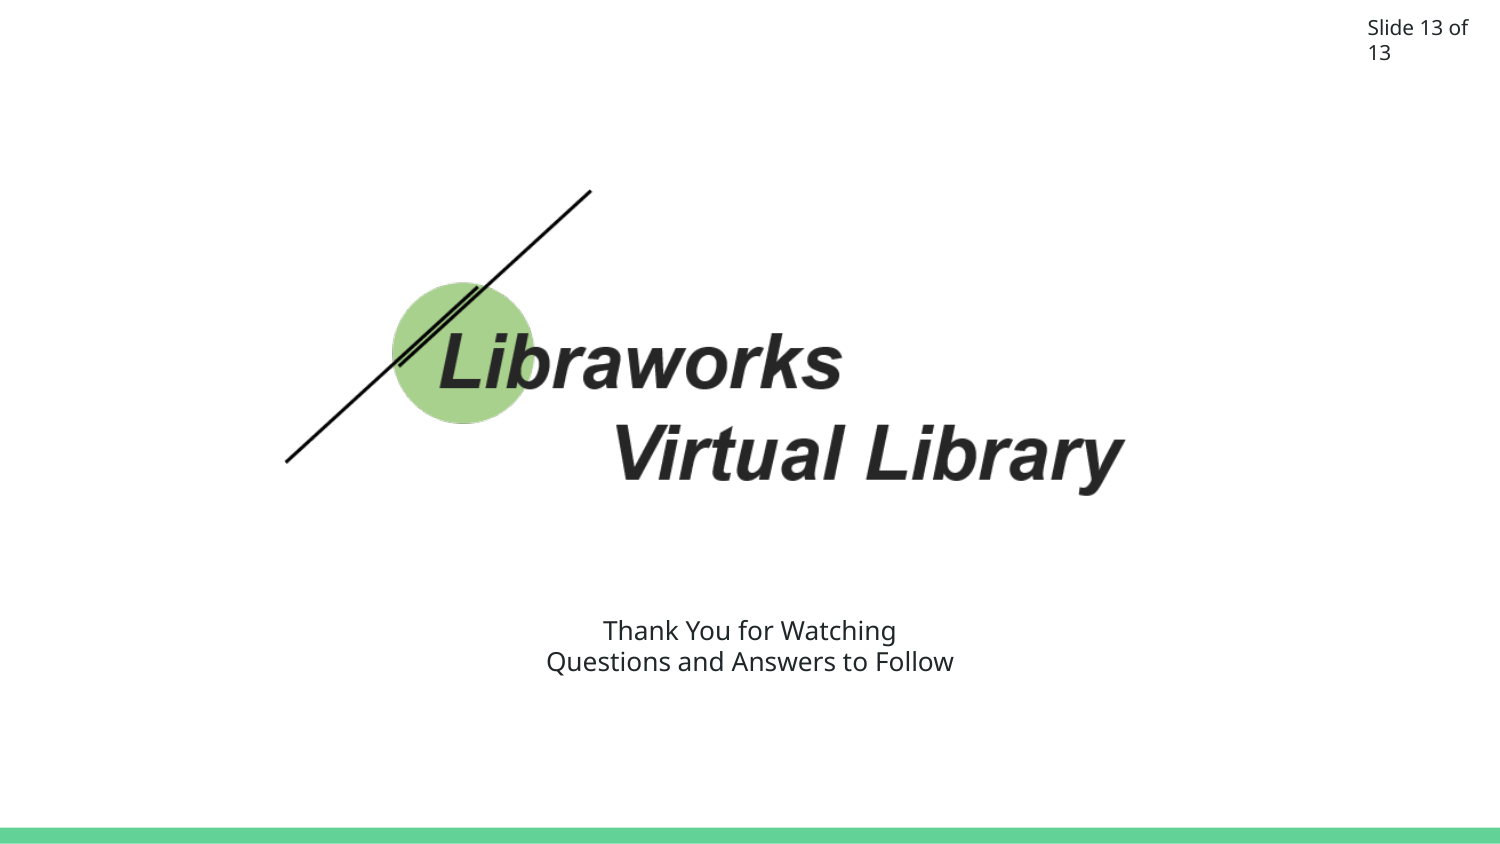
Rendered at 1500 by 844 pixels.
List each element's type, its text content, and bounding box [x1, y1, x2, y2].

text_box Slide 13 of 13 [1352, 0, 1500, 105]
title Thank You for Watching Questions and Answers to Follow [0, 599, 1500, 694]
picture [283, 188, 1500, 600]
